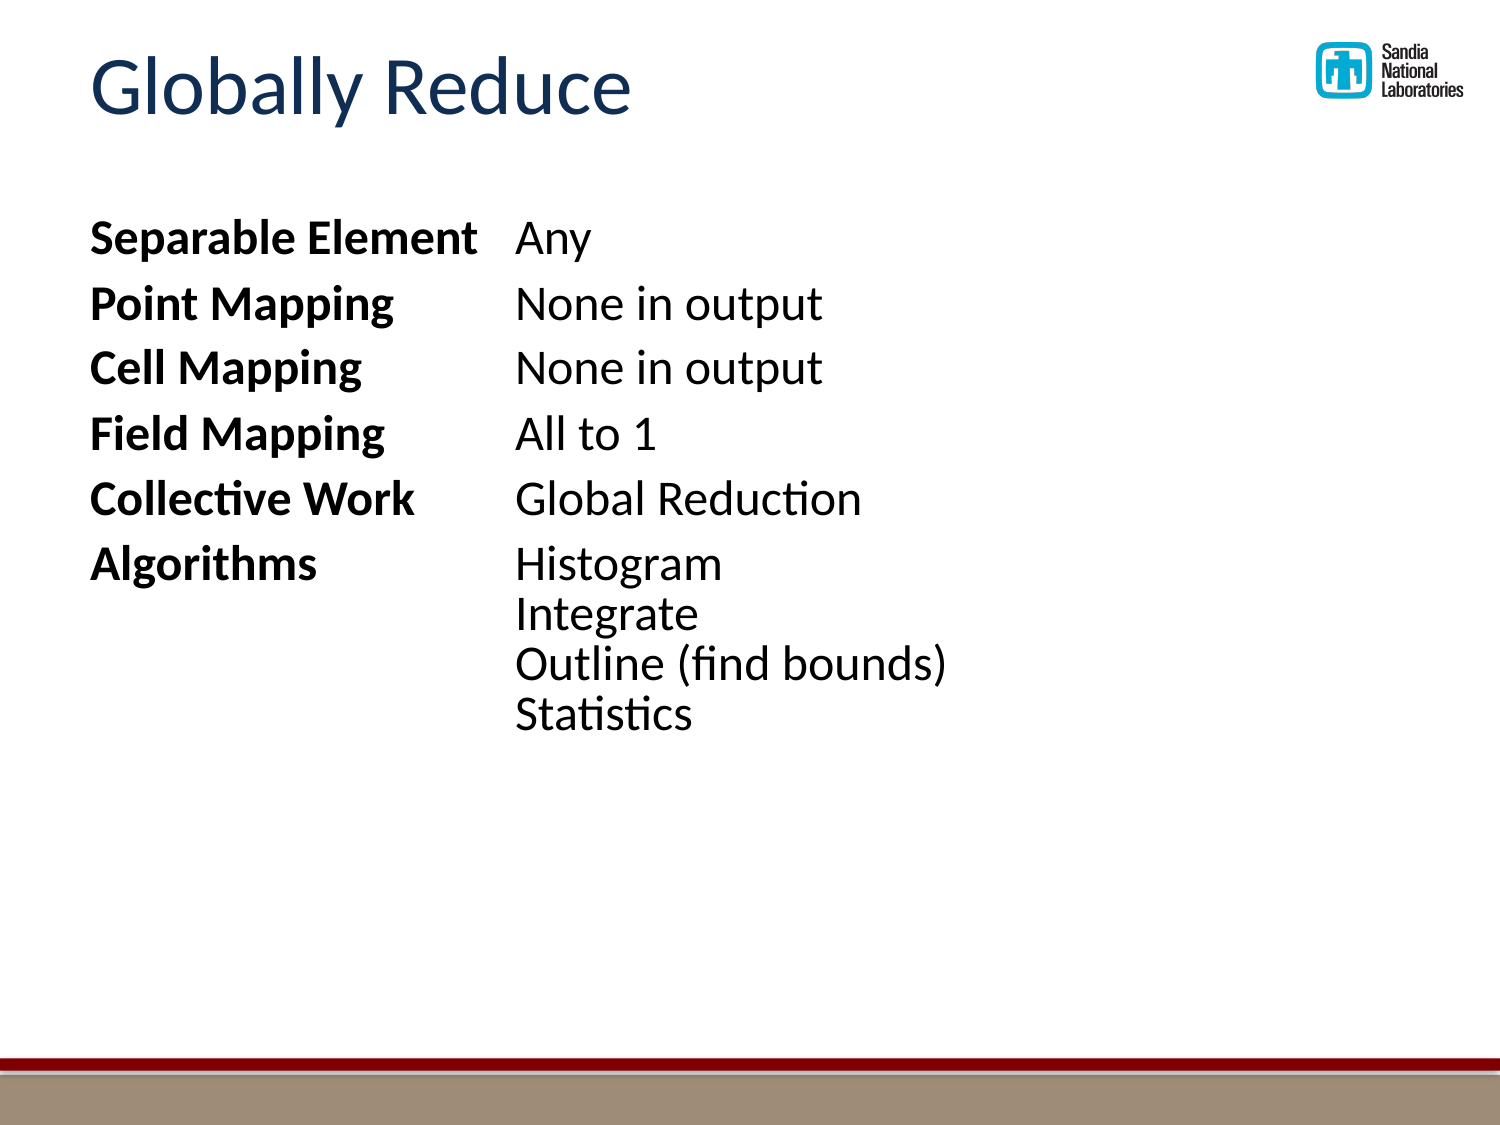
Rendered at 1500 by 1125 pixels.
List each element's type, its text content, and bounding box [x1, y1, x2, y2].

table_cell All to 1 [500, 405, 1425, 470]
table_cell None in output [500, 275, 1425, 340]
table_cell Cell Mapping [75, 340, 500, 405]
table_cell Histogram Integrate Outline (find bounds) Statistics [500, 535, 1425, 750]
picture [1426, 37, 1467, 105]
table_cell Algorithms [75, 535, 500, 750]
table_cell Collective Work [75, 470, 500, 535]
table_cell Point Mapping [75, 275, 500, 340]
table_header Any [500, 210, 1425, 275]
table_cell Field Mapping [75, 405, 500, 470]
table_cell Global Reduction [500, 470, 1425, 535]
title Globally Reduce [74, 0, 1426, 163]
table_cell None in output [500, 340, 1425, 405]
table_header Separable Element [75, 210, 500, 275]
